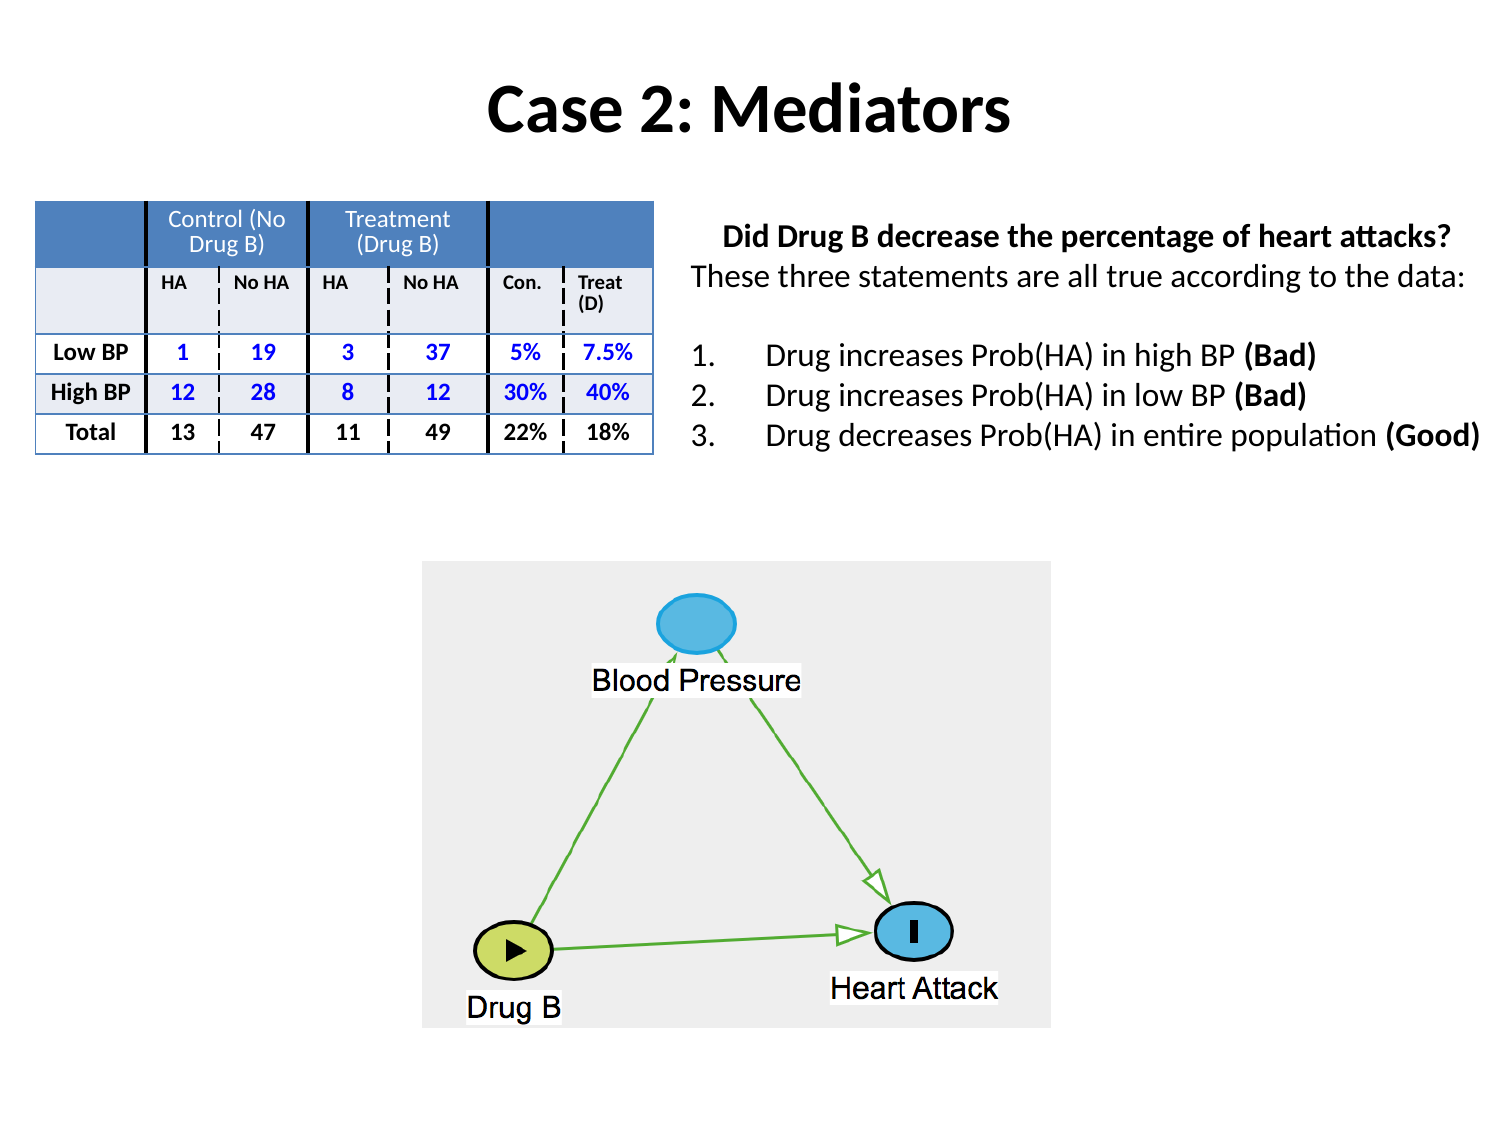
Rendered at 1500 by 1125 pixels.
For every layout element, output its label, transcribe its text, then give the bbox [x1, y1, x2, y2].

table_cell 28 [219, 375, 306, 413]
table_header [36, 203, 144, 266]
table_cell 1 [148, 335, 219, 373]
title Case 2: Mediators [0, 0, 1500, 209]
table_cell Treat (D) [563, 268, 652, 333]
table_cell 18% [563, 415, 652, 453]
table_cell Low BP [36, 335, 144, 373]
table_cell Con. [490, 268, 563, 333]
table_cell No HA [219, 268, 306, 333]
table_cell 47 [219, 415, 306, 453]
table_cell 5% [490, 335, 563, 373]
table_cell 3 [310, 335, 388, 373]
table_cell 22% [490, 415, 563, 453]
table_cell High BP [36, 375, 144, 413]
table_cell 8 [310, 375, 388, 413]
table_cell 37 [388, 335, 486, 373]
table_cell 49 [388, 415, 486, 453]
table_cell 30% [490, 375, 563, 413]
table_header Control (No Drug B) [148, 203, 306, 266]
table_cell 7.5% [563, 335, 652, 373]
table_cell HA [148, 268, 219, 333]
table_cell Total [36, 415, 144, 453]
table_cell 40% [563, 375, 652, 413]
table_cell No HA [388, 268, 486, 333]
text_box Did Drug B decrease the percentage of heart attacks? These three statements are all true according to the data: Drug increases Prob(HA) in high BP (Bad) Drug increases Prob(HA) in low BP (Bad) Drug decreases Prob(HA) in entire population (Good) [675, 206, 1500, 461]
table_cell 13 [148, 415, 219, 453]
picture [422, 561, 1051, 1029]
table_cell 19 [219, 335, 306, 373]
table_cell [36, 268, 144, 333]
table_header [490, 203, 652, 266]
table_cell HA [310, 268, 388, 333]
table_cell 12 [148, 375, 219, 413]
table_cell 11 [310, 415, 388, 453]
table_cell 12 [388, 375, 486, 413]
table_header Treatment (Drug B) [310, 203, 486, 266]
